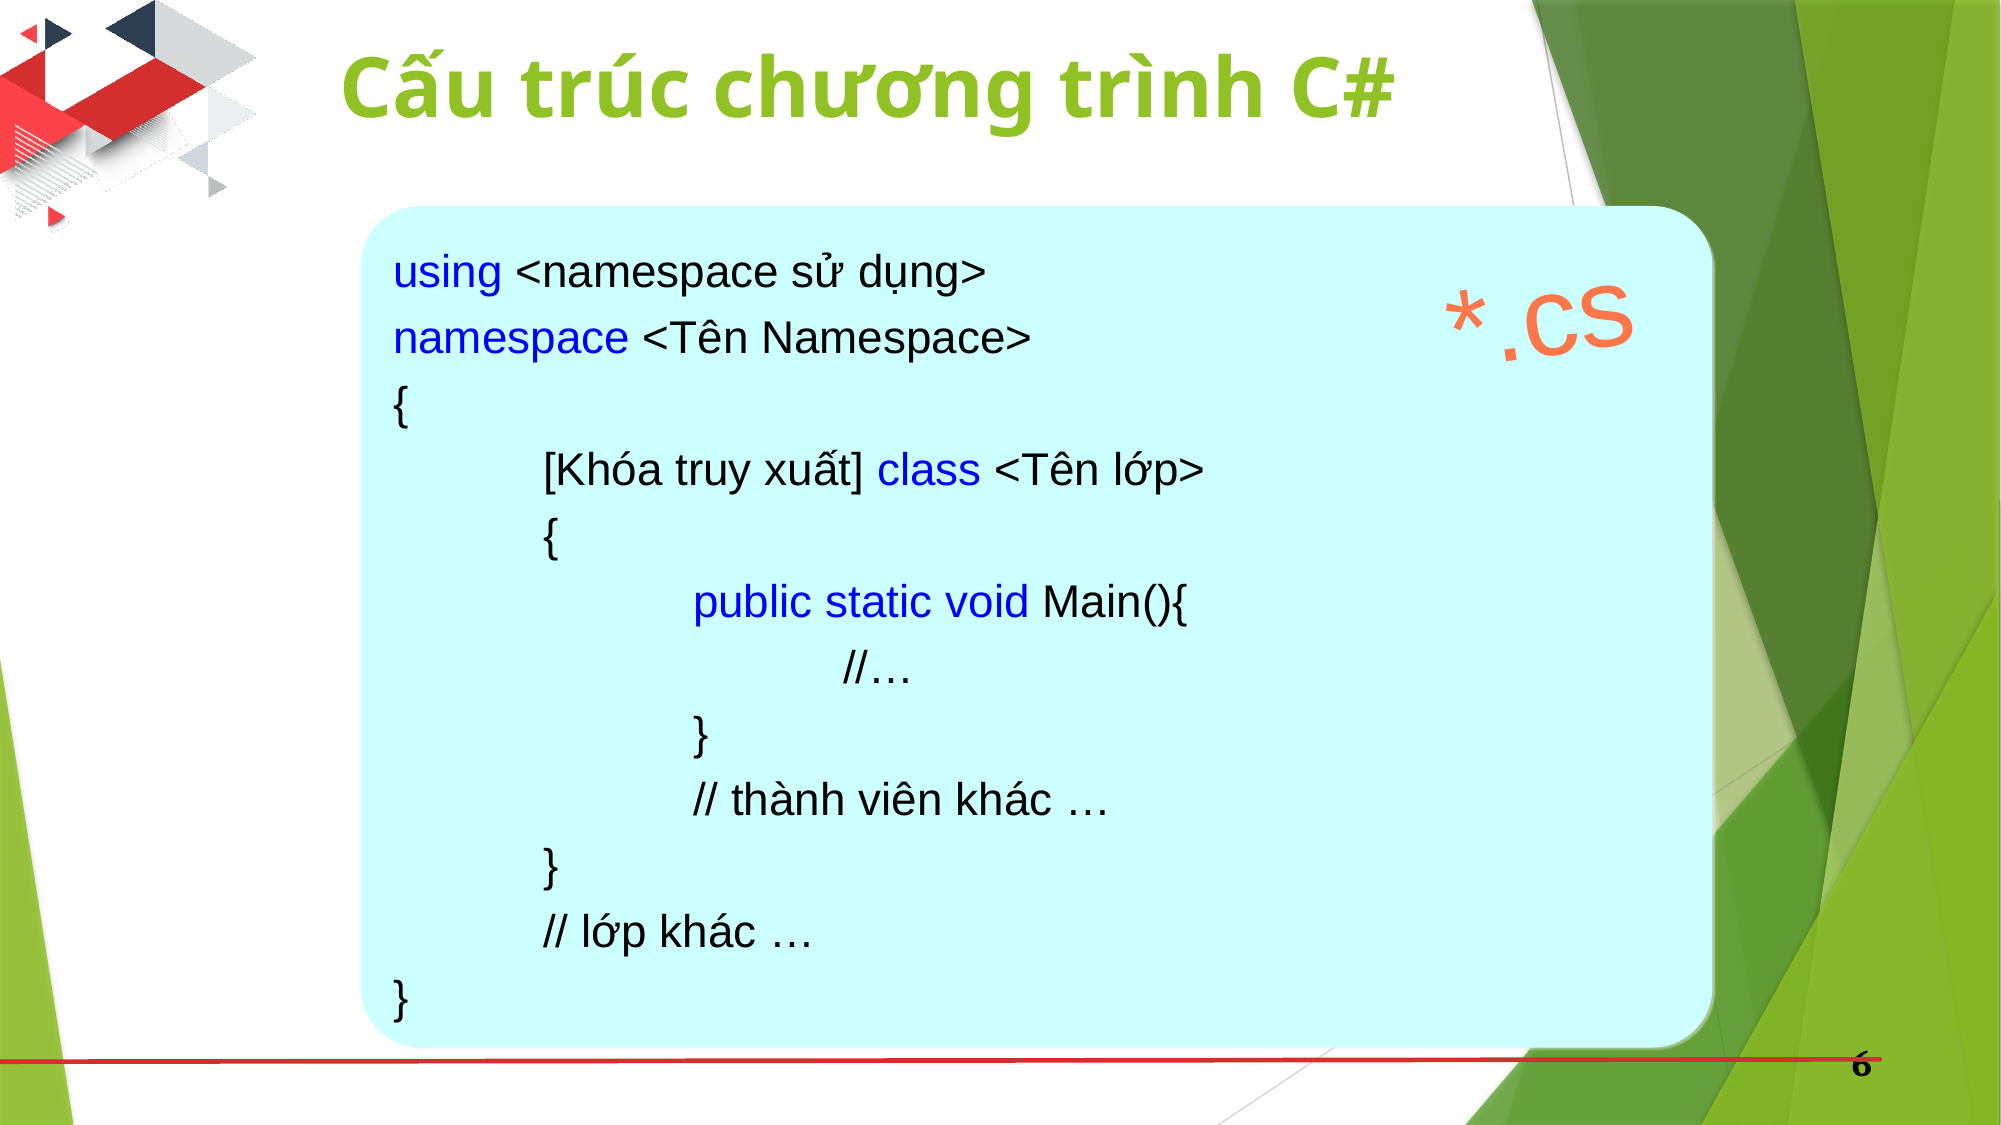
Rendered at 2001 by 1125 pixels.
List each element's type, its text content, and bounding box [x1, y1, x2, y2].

picture [0, 0, 256, 233]
title Cấu trúc chương trình C# [324, 27, 1750, 155]
text_box using <namespace sử dụng> namespace <Tên Namespace> { [Khóa truy xuất] class <Tên lớp> { public static void Main(){ //… } // thành viên khác … } // lớp khác … } [360, 205, 1713, 1048]
text_box *.cs [1420, 221, 1659, 403]
